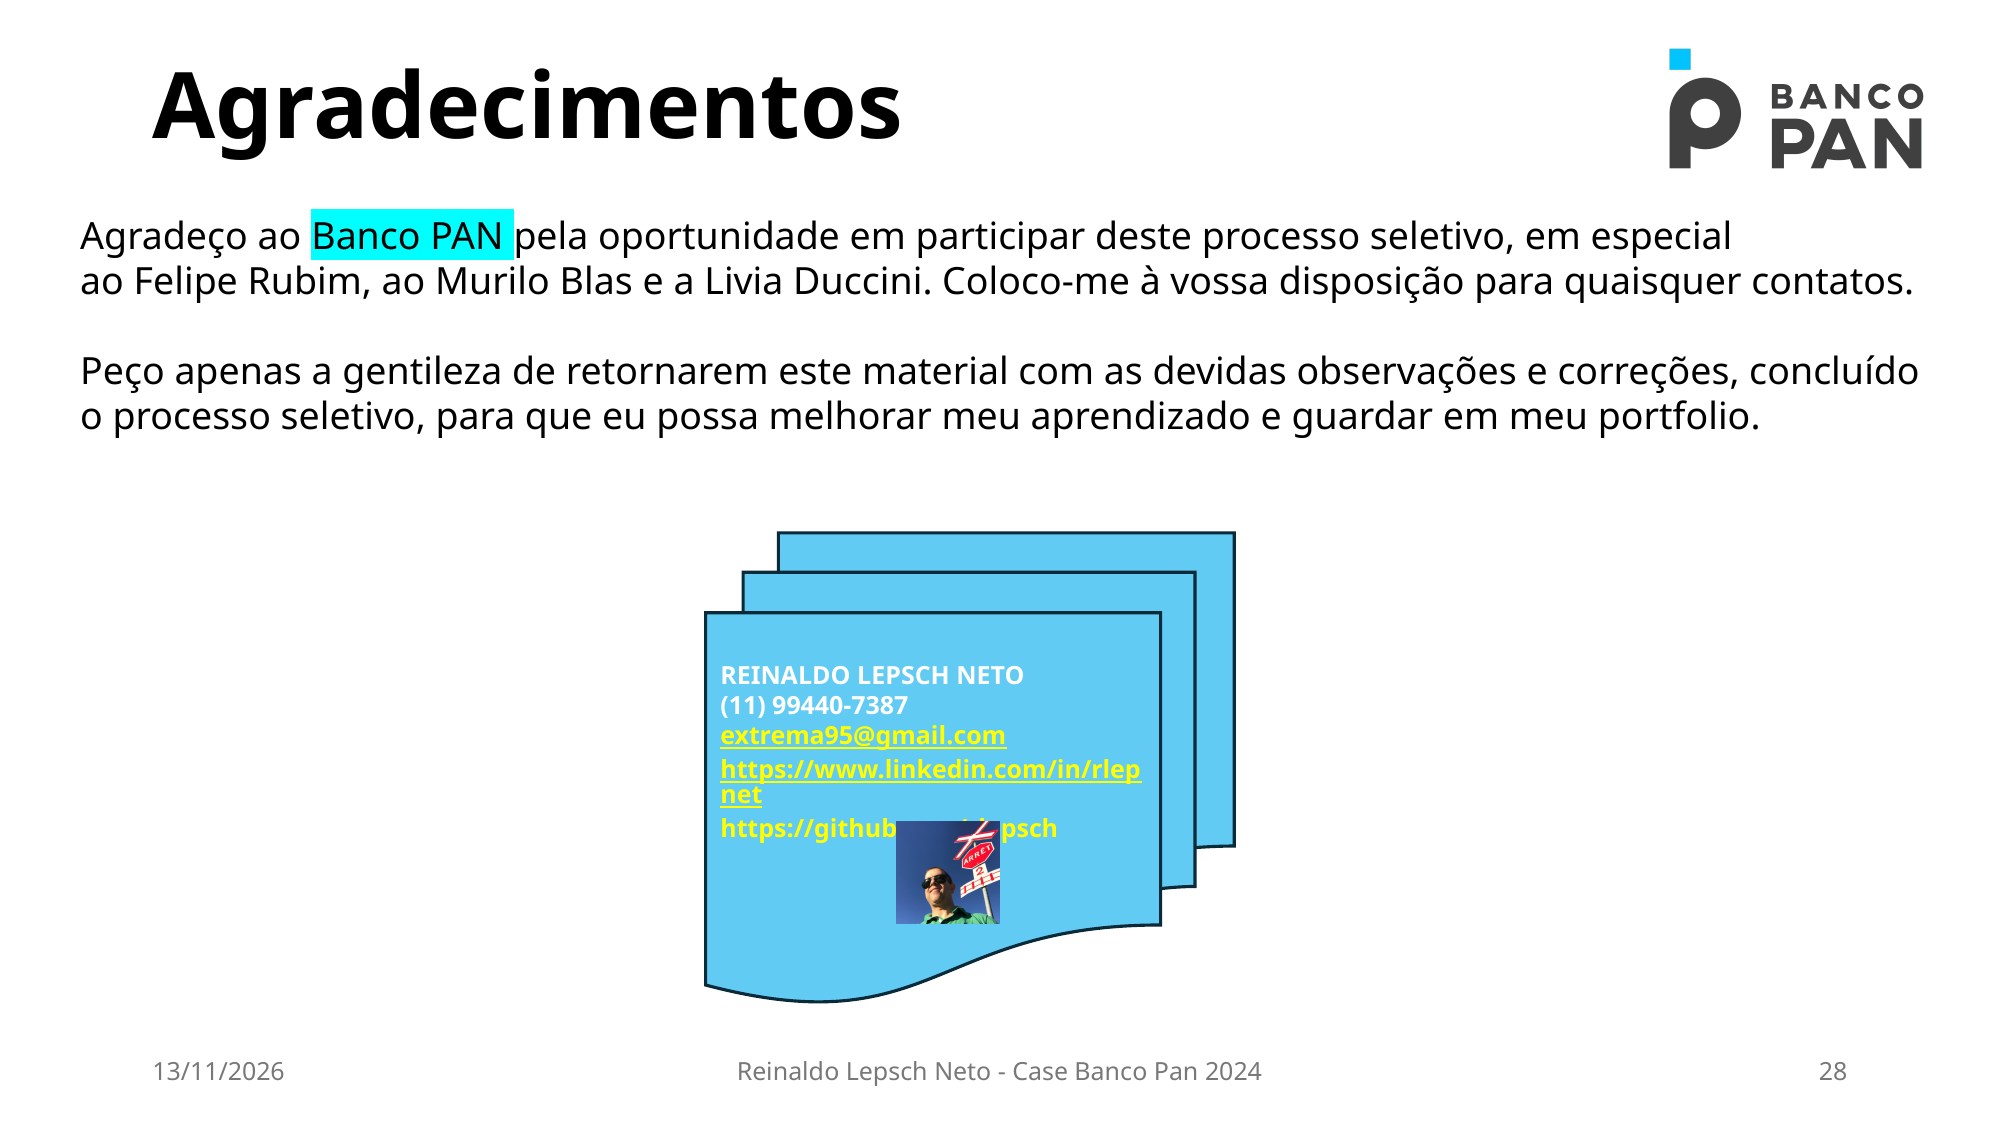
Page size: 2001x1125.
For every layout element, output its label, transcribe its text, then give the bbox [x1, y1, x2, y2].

picture [896, 821, 1001, 924]
text_box REINALDO LEPSCH NETO (11) 99440-7387 extrema95@gmail.com https://www.linkedin.com/in/rlepnet https://github.com/rlepsch [704, 531, 1236, 1004]
picture [1863, 0, 1971, 218]
text_box Agradeço ao Banco PAN pela oportunidade em participar deste processo seletivo, em especial ao Felipe Rubim, ao Murilo Blas e a Livia Duccini. Coloco-me à vossa disposição para quaisquer contatos. Peço apenas a gentileza de retornarem este material com as devidas observações e correções, concluído o processo seletivo, para que eu possa melhorar meu aprendizado e guardar em meu portfolio. [65, 204, 1946, 490]
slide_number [137, 1042, 588, 1103]
footer Reinaldo Lepsch Neto - Case Banco Pan 2024 [662, 1042, 1338, 1103]
title Agradecimentos [137, 0, 1863, 204]
slide_number 28 [1412, 1042, 1863, 1103]
